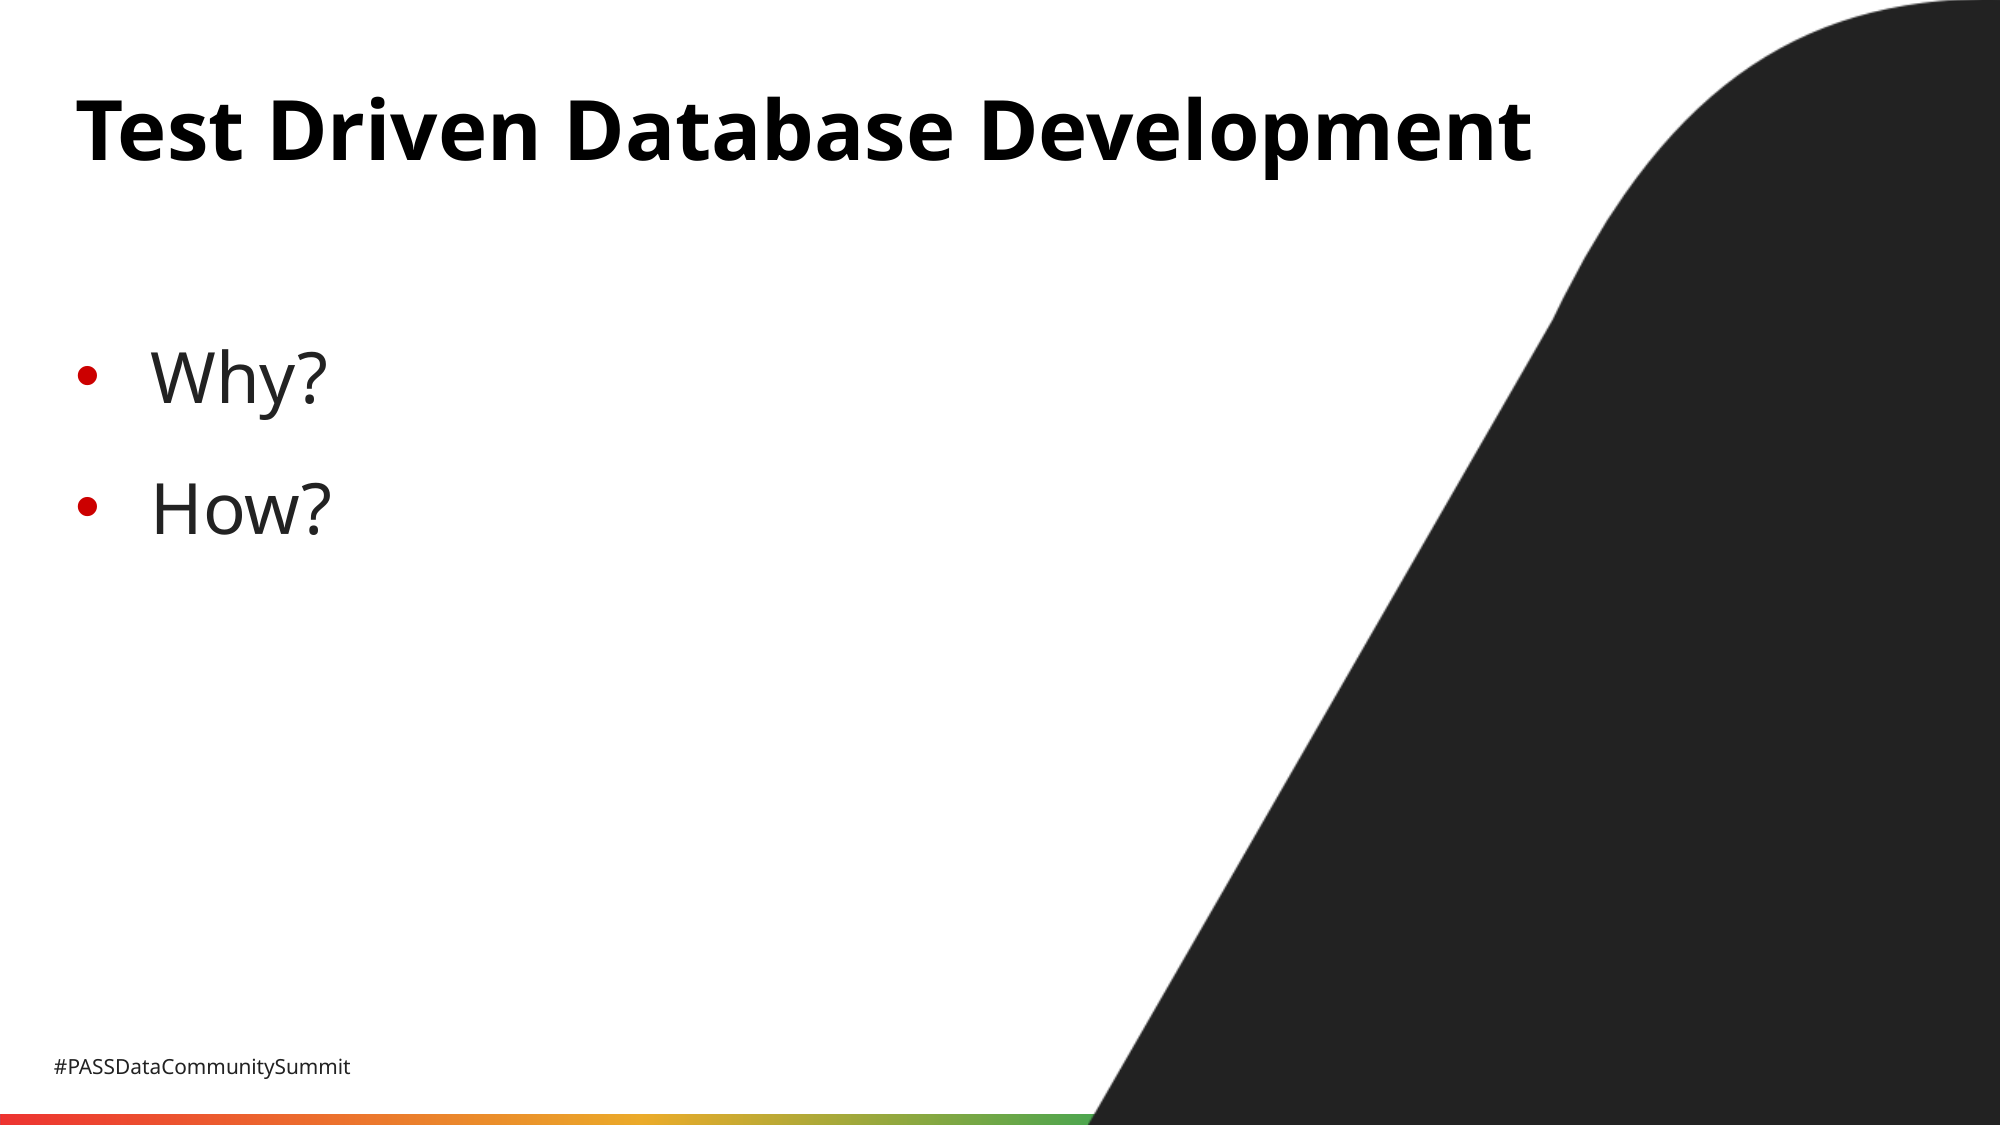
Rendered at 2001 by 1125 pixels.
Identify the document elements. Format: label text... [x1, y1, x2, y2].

title Test Driven Database Development [60, 80, 1606, 299]
picture [0, 1114, 1094, 1125]
list Why? How? [60, 299, 1400, 1014]
